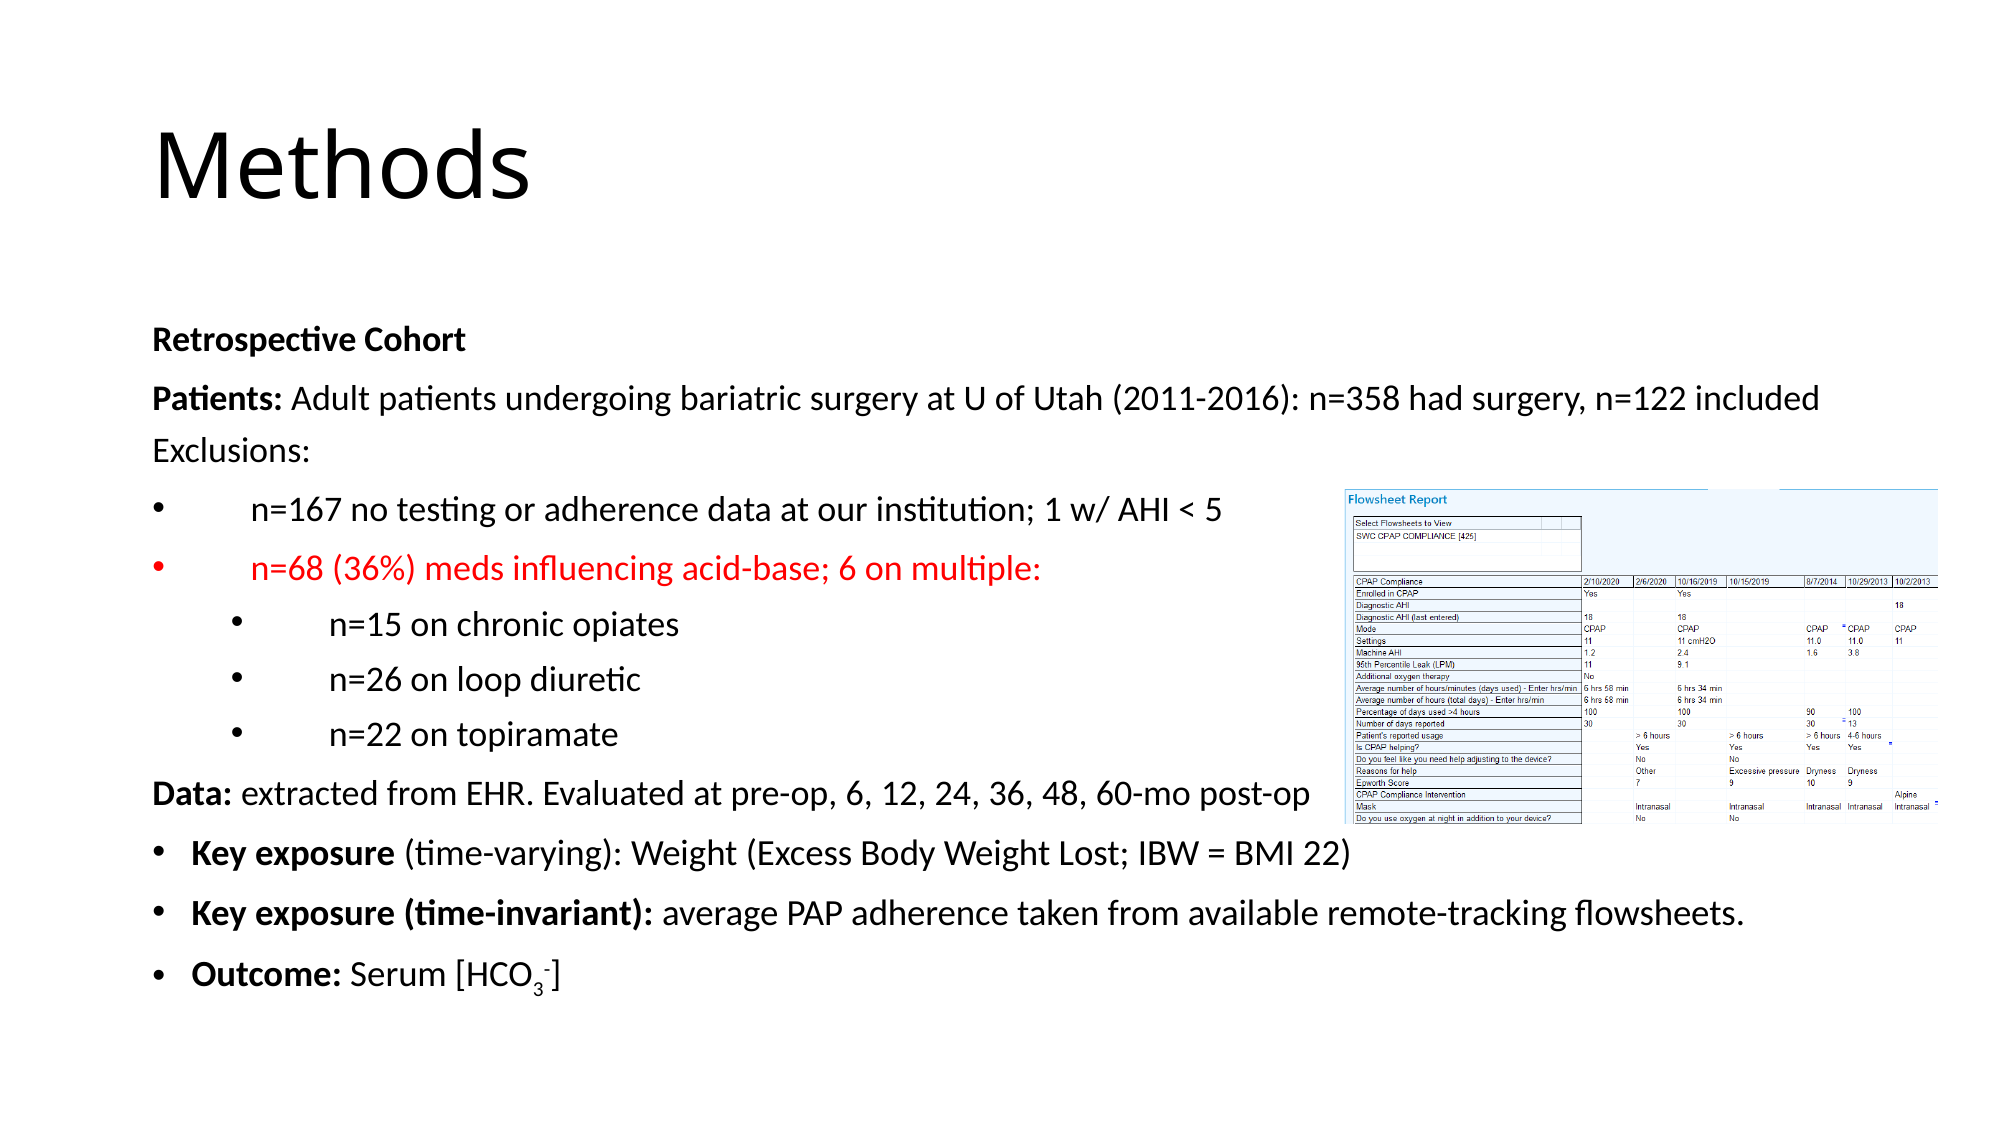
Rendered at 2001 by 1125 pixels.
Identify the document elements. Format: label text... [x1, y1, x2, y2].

list Retrospective Cohort Patients: Adult patients undergoing bariatric surgery at U of Utah (2011-2016): n=358 had surgery, n=122 included Exclusions: n=167 no testing or adherence data at our institution; 1 w/ AHI < 5 n=68 (36%) meds influencing acid-base; 6 on multiple: n=15 on chronic opiates n=26 on loop diuretic n=22 on topiramate Data: extracted from EHR. Evaluated at pre-op, 6, 12, 24, 36, 48, 60-mo post-op Key exposure (time-varying): Weight (Excess Body Weight Lost; IBW = BMI 22) Key exposure (time-invariant): average PAP adherence taken from available remote-tracking flowsheets. Outcome: Serum [HCO3-] [137, 299, 1863, 1014]
picture [1344, 489, 1938, 824]
title Methods [137, 59, 1863, 278]
